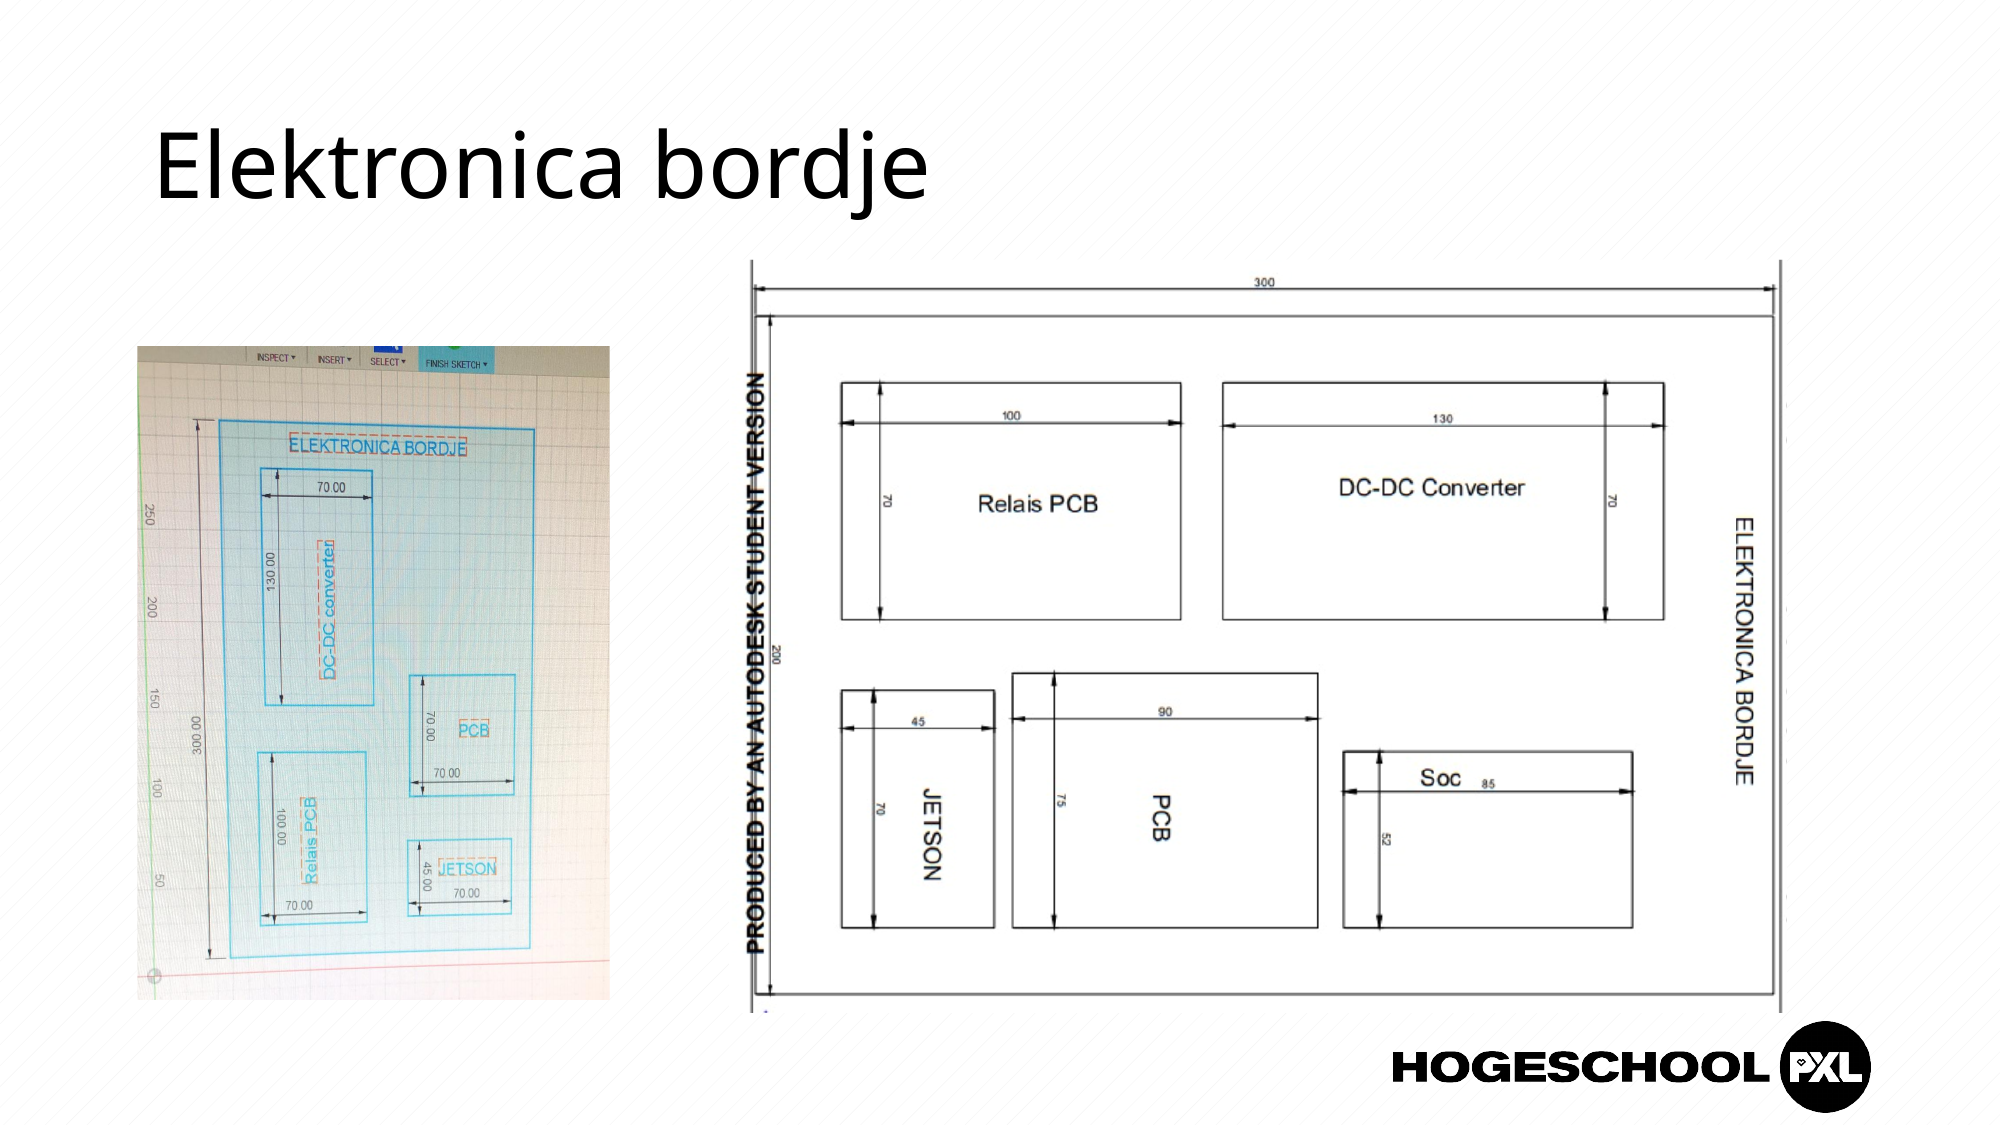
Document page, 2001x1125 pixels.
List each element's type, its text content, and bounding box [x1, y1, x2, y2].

picture [1635, 260, 1880, 1125]
title Elektronica bordje [137, 59, 1863, 278]
picture [137, 346, 610, 1000]
picture [730, 260, 880, 1013]
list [880, 106, 1635, 1125]
